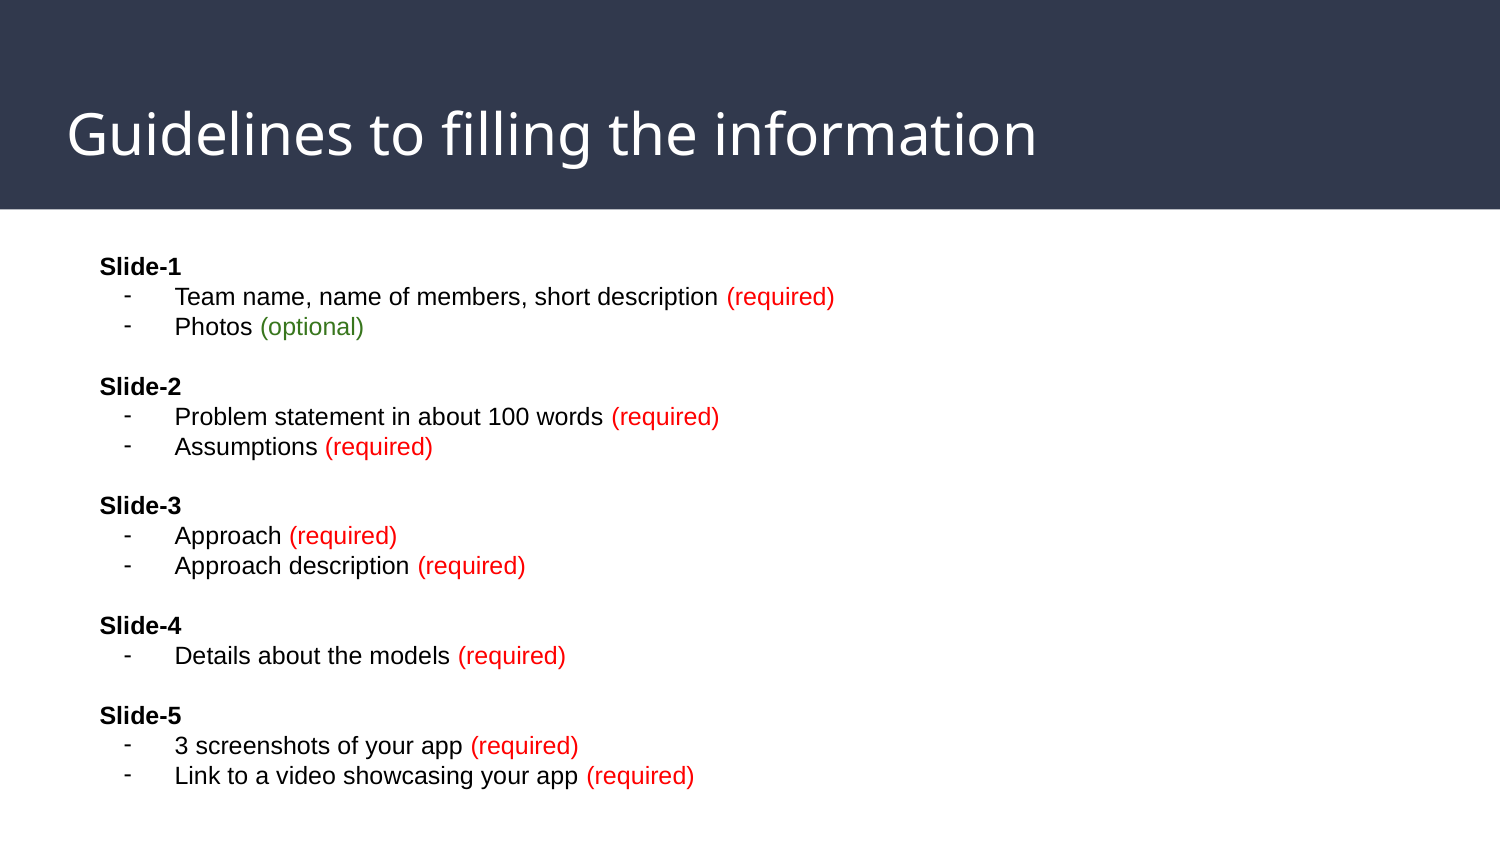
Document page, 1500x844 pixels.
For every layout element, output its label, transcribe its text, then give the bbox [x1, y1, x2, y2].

text_box Slide-1 Team name, name of members, short description (required) Photos (optional) Slide-2 Problem statement in about 100 words (required) Assumptions (required) Slide-3 Approach (required) Approach description (required) Slide-4 Details about the models (required) Slide-5 3 screenshots of your app (required) Link to a video showcasing your app (required) [84, 235, 1349, 805]
title Guidelines to filling the information [51, 82, 1449, 185]
